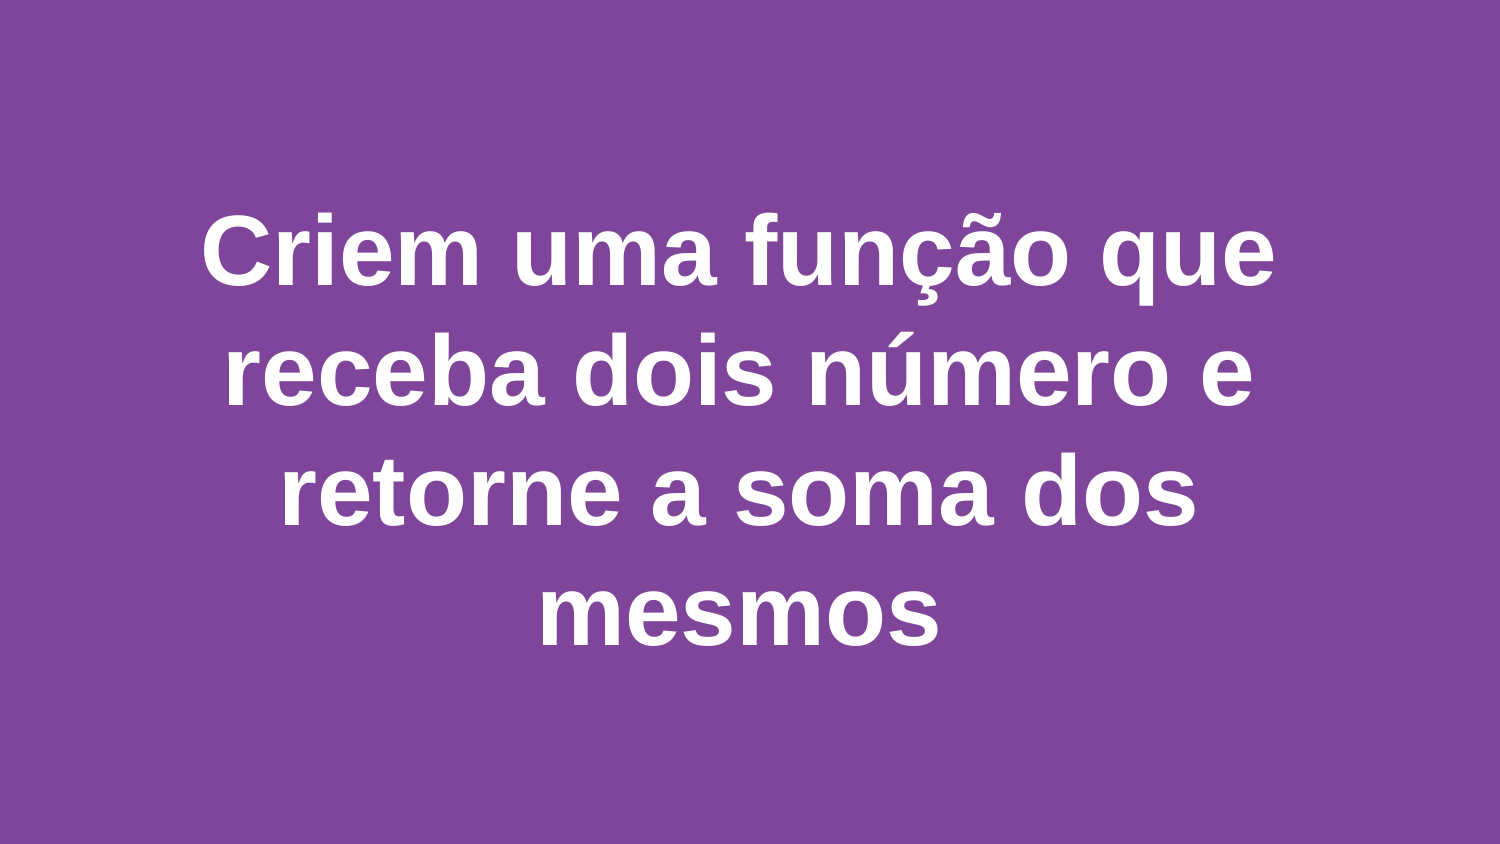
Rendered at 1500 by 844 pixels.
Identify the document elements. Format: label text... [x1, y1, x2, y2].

text_box Criem uma função que receba dois número e retorne a soma dos mesmos [123, 170, 1355, 693]
